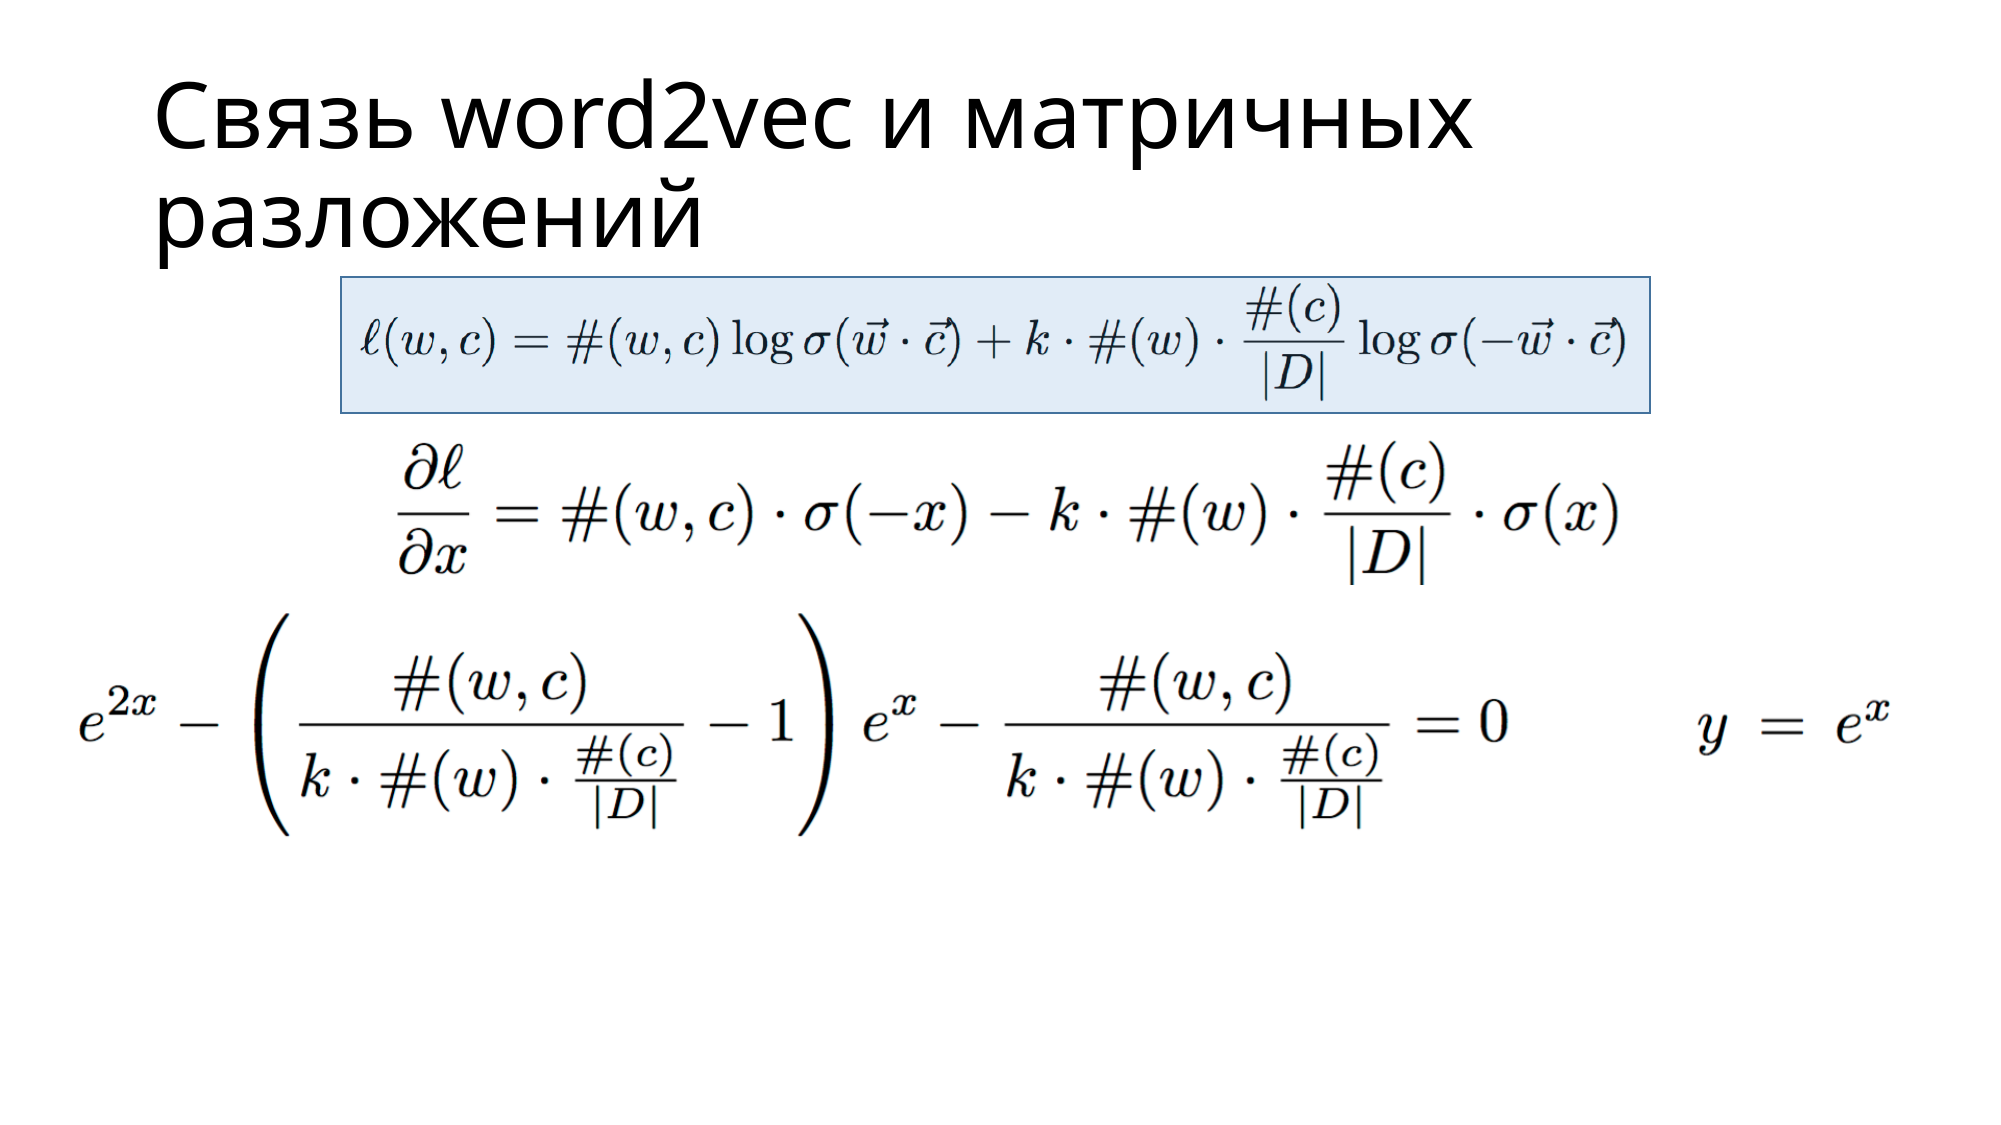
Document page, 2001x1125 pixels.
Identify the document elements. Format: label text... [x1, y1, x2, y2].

picture [1685, 687, 1894, 763]
picture [340, 282, 1650, 419]
title Связь word2vec и матричных разложений [137, 59, 1863, 278]
picture [50, 423, 1629, 907]
text_box [340, 276, 1651, 414]
